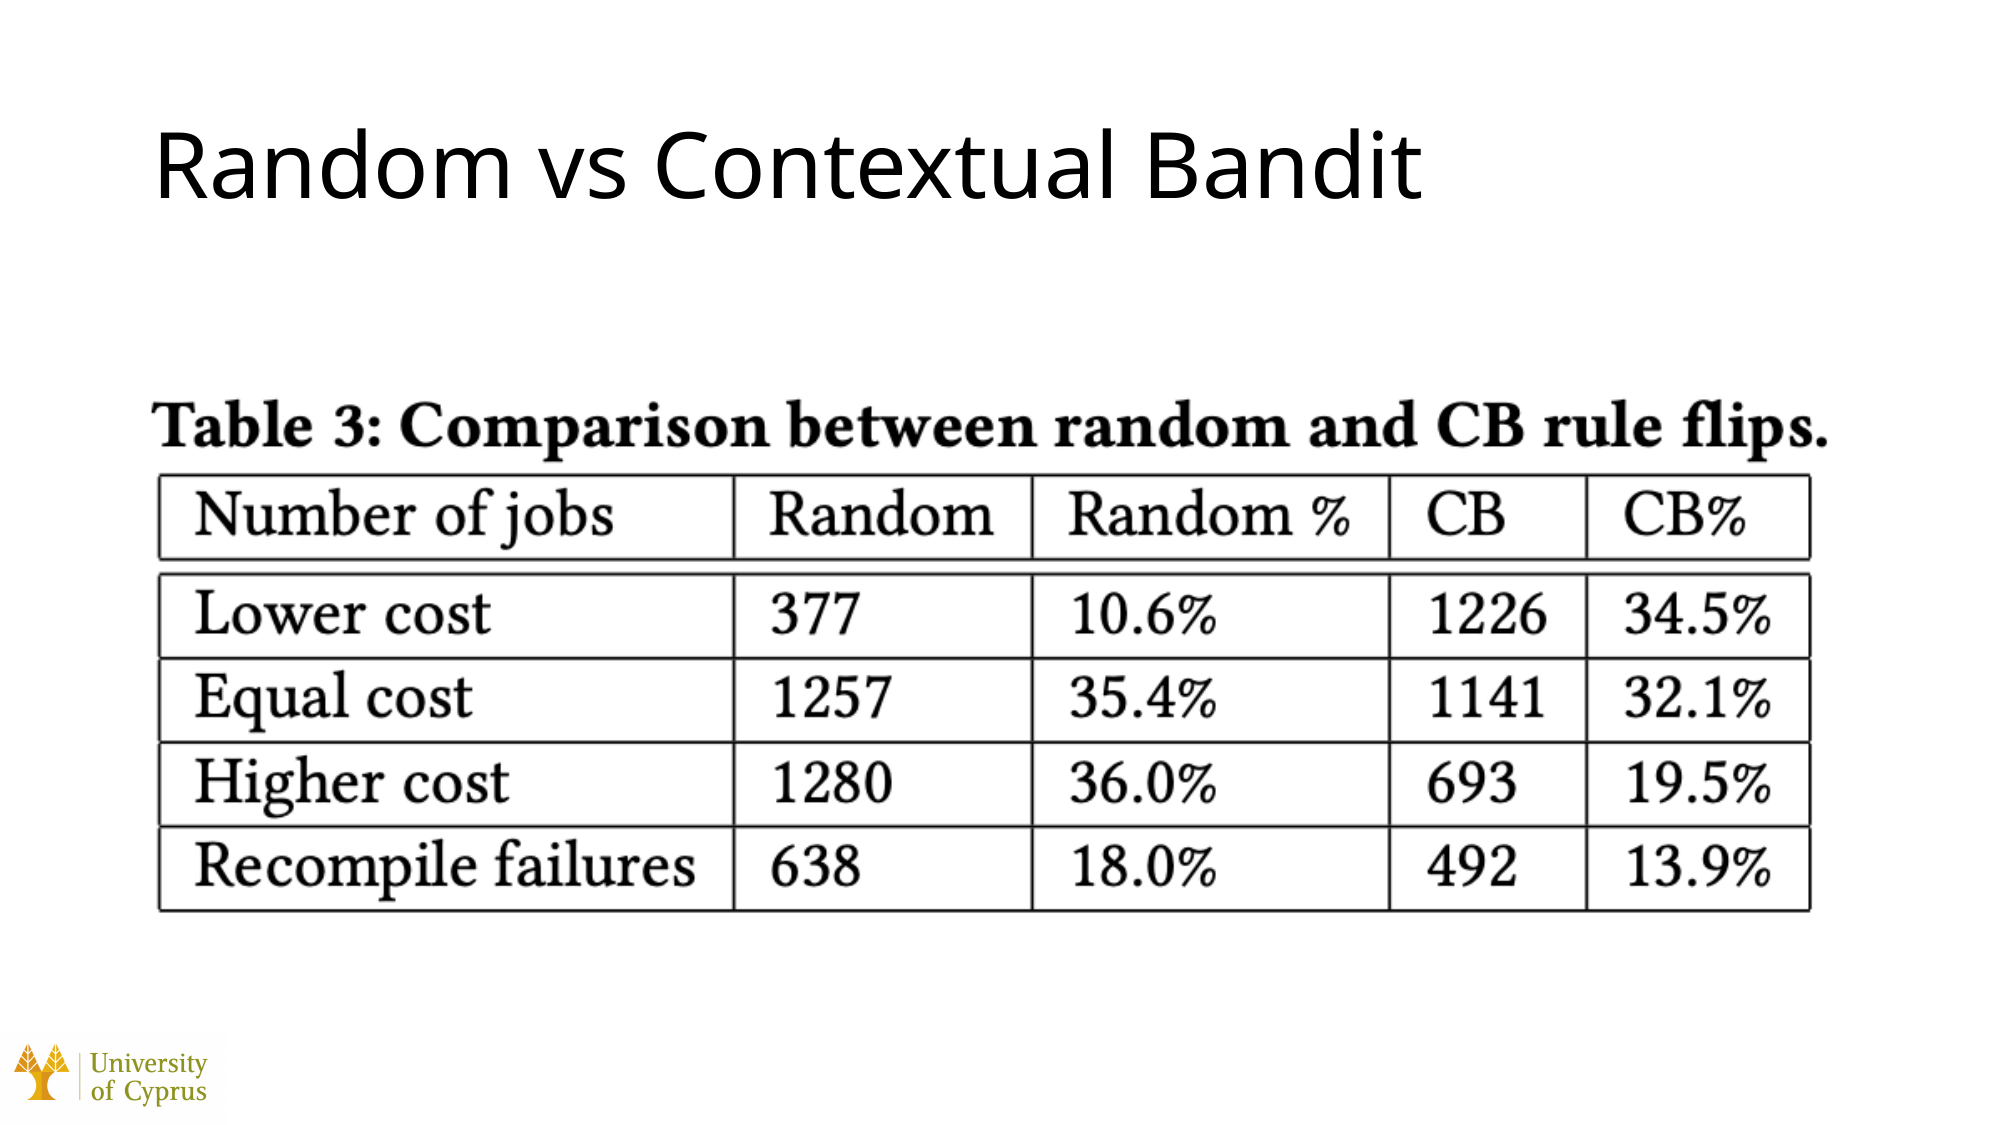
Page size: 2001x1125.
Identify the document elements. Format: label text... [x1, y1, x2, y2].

picture [0, 318, 1904, 954]
title Random vs Contextual Bandit [137, 59, 1863, 278]
picture [0, 1030, 226, 1125]
